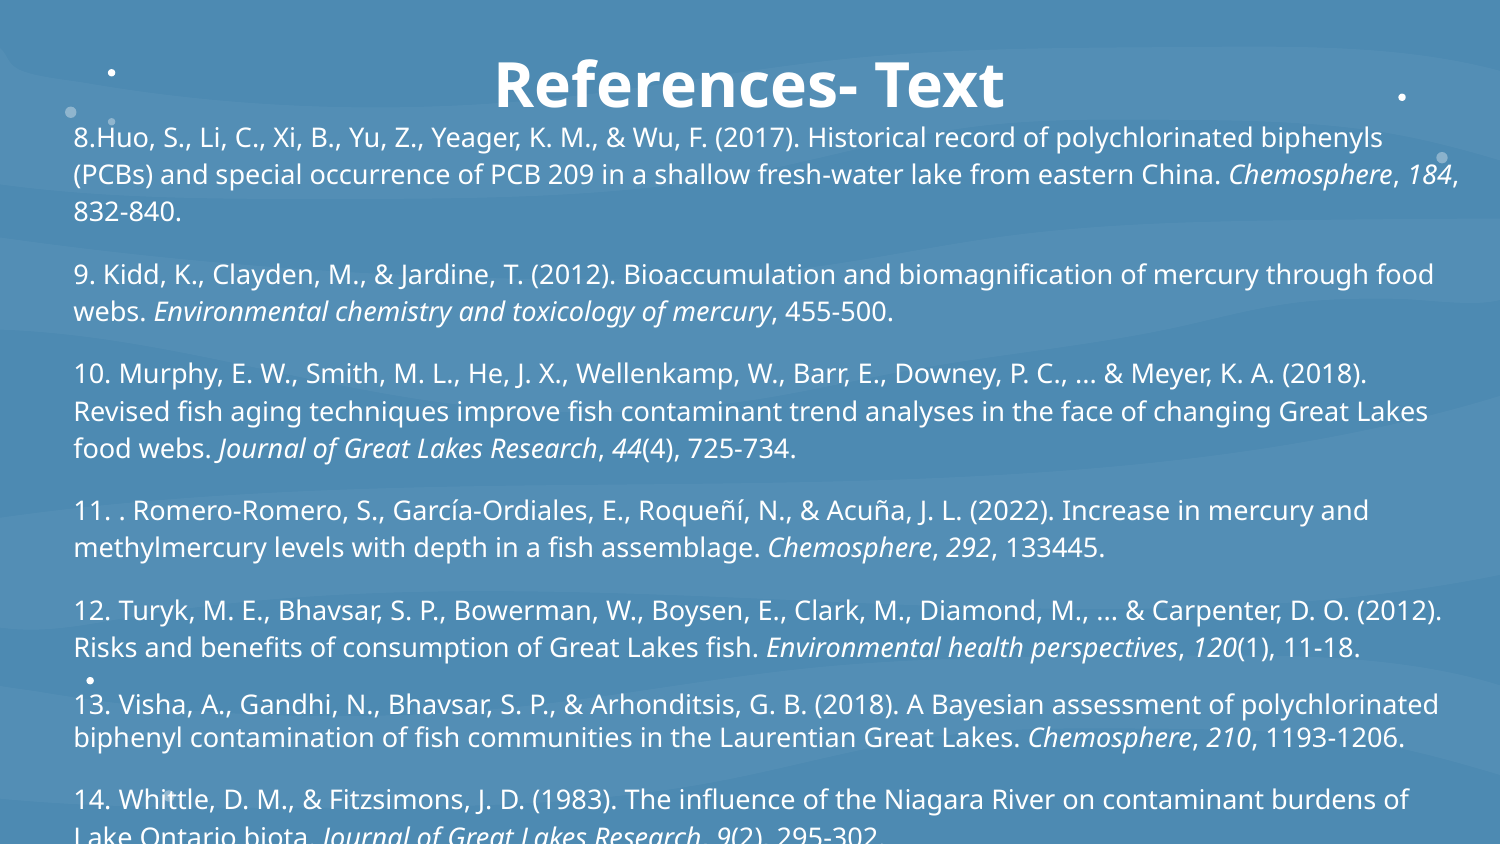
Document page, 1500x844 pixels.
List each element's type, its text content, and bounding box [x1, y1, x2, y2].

text_box 8.Huo, S., Li, C., Xi, B., Yu, Z., Yeager, K. M., & Wu, F. (2017). Historical record of polychlorinated biphenyls (PCBs) and special occurrence of PCB 209 in a shallow fresh-water lake from eastern China. Chemosphere, 184, 832-840. 9. Kidd, K., Clayden, M., & Jardine, T. (2012). Bioaccumulation and biomagnification of mercury through food webs. Environmental chemistry and toxicology of mercury, 455-500. 10. Murphy, E. W., Smith, M. L., He, J. X., Wellenkamp, W., Barr, E., Downey, P. C., ... & Meyer, K. A. (2018). Revised fish aging techniques improve fish contaminant trend analyses in the face of changing Great Lakes food webs. Journal of Great Lakes Research, 44(4), 725-734. 11. . Romero-Romero, S., García-Ordiales, E., Roqueñí, N., & Acuña, J. L. (2022). Increase in mercury and methylmercury levels with depth in a fish assemblage. Chemosphere, 292, 133445. 12. Turyk, M. E., Bhavsar, S. P., Bowerman, W., Boysen, E., Clark, M., Diamond, M., ... & Carpenter, D. O. (2012). Risks and benefits of consumption of Great Lakes fish. Environmental health perspectives, 120(1), 11-18. 13. Visha, A., Gandhi, N., Bhavsar, S. P., & Arhonditsis, G. B. (2018). A Bayesian assessment of polychlorinated biphenyl contamination of fish communities in the Laurentian Great Lakes. Chemosphere, 210, 1193-1206. 14. Whittle, D. M., & Fitzsimons, J. D. (1983). The influence of the Niagara River on contaminant burdens of Lake Ontario biota. Journal of Great Lakes Research, 9(2), 295-302. [58, 100, 1481, 844]
subtitle References- Text [201, 15, 1299, 100]
